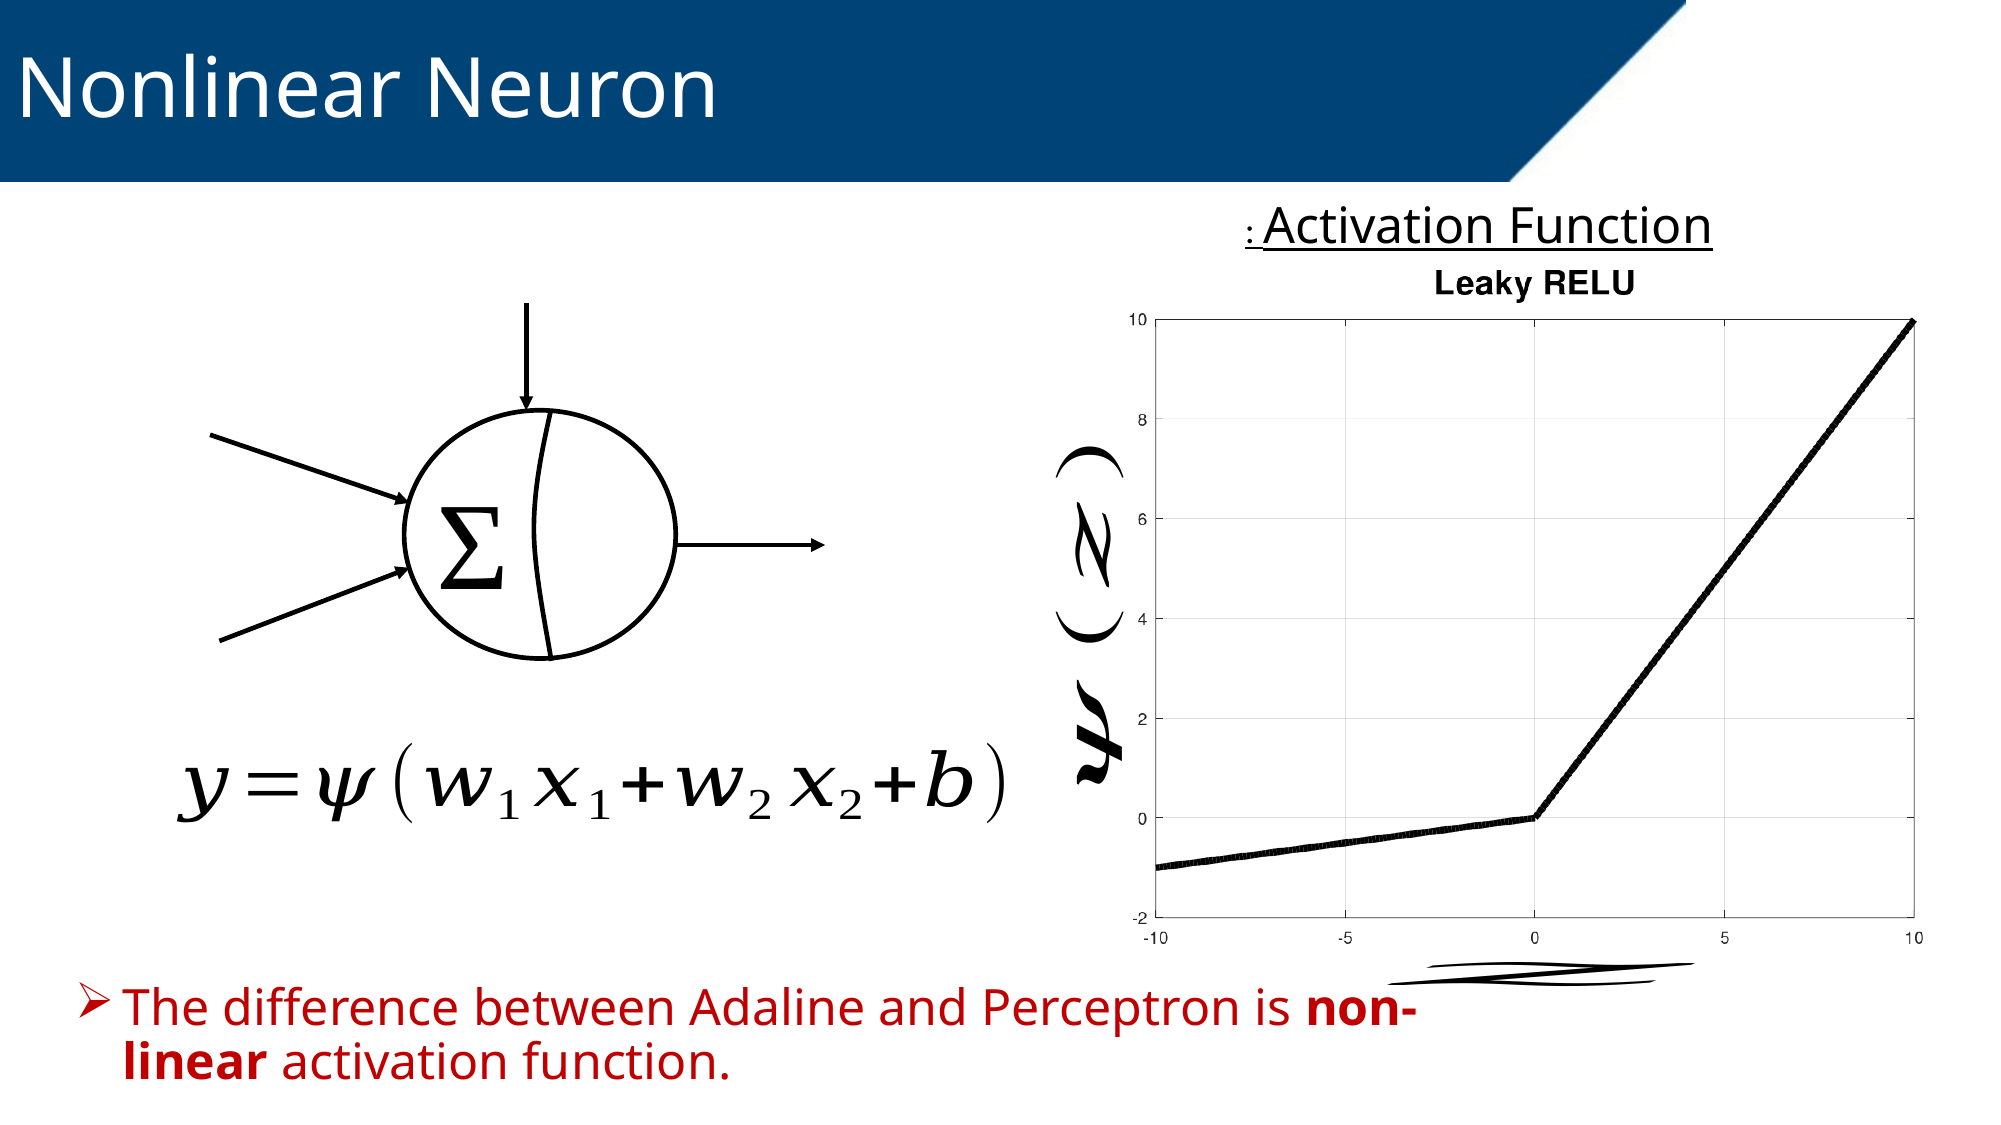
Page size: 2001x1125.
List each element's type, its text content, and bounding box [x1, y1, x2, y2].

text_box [100, 212, 904, 661]
picture [1511, 0, 1686, 182]
title Nonlinear Neuron [0, 0, 1511, 182]
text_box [1028, 264, 2000, 998]
list The difference between Adaline and Perceptron is non-linear activation function. [60, 974, 1450, 1098]
